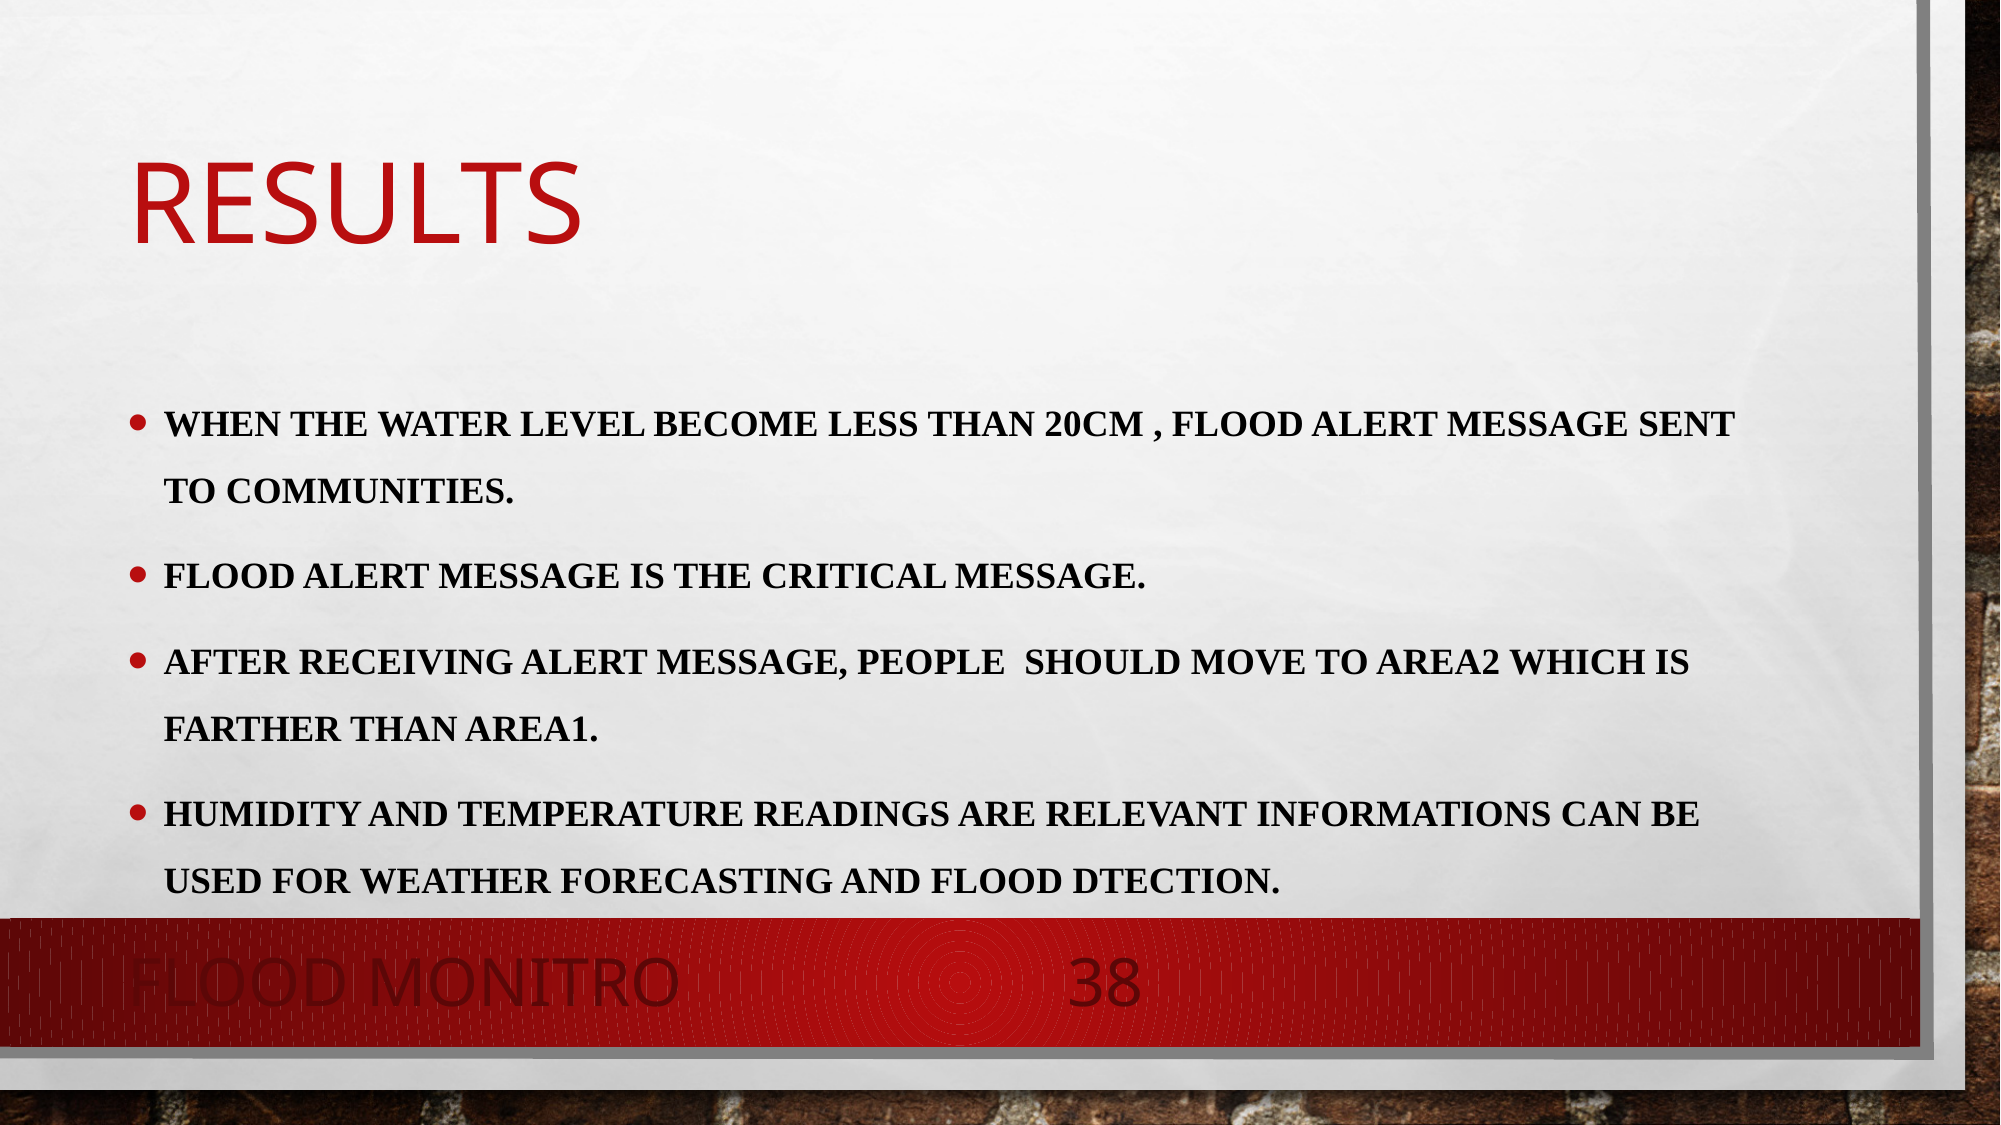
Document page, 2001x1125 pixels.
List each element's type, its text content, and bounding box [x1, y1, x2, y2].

picture [0, 0, 2000, 1125]
slide_number 38 [1031, 944, 1181, 1027]
footer FLOOD MONITRO [112, 944, 1015, 1027]
list When the water level become less than 20cm , flood alert message sent to communities. Flood alert message is the critical message. After receiving alert message, people should move to area2 which is farther than area1. HUMIDITY AND TEMPERATURE READINGS ARE RELEVANT INFORMATIONS CAN BE USED FOR WEATHER FORECASTING AND FLOOD DTECTION. [112, 369, 1772, 913]
title Results [112, 112, 1818, 302]
